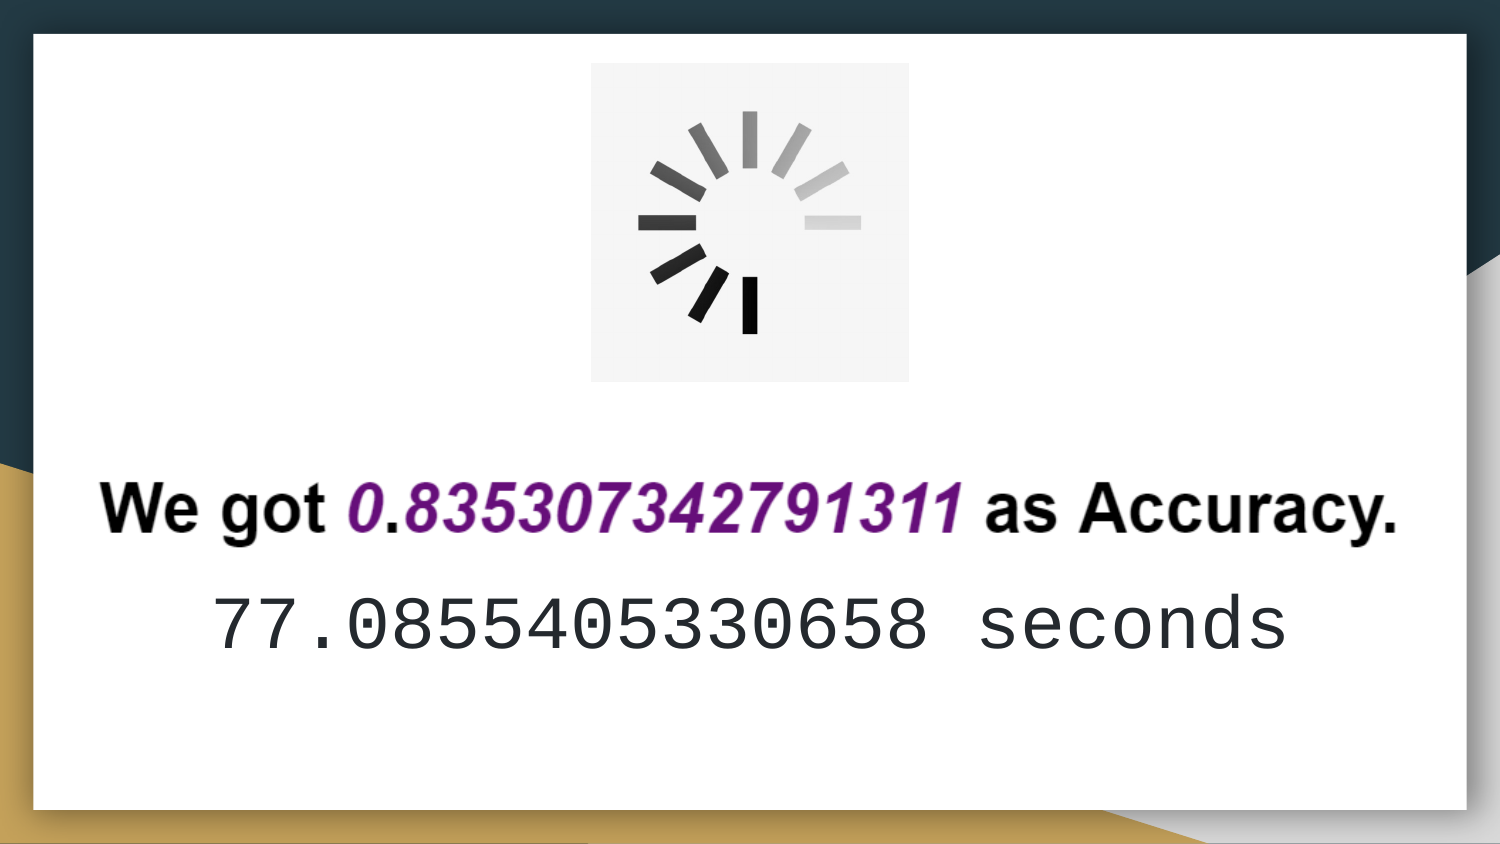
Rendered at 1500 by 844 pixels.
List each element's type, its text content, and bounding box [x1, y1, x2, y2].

picture [591, 63, 909, 382]
text_box 77.0855405330658 seconds [111, 567, 1389, 671]
picture [89, 465, 1411, 559]
